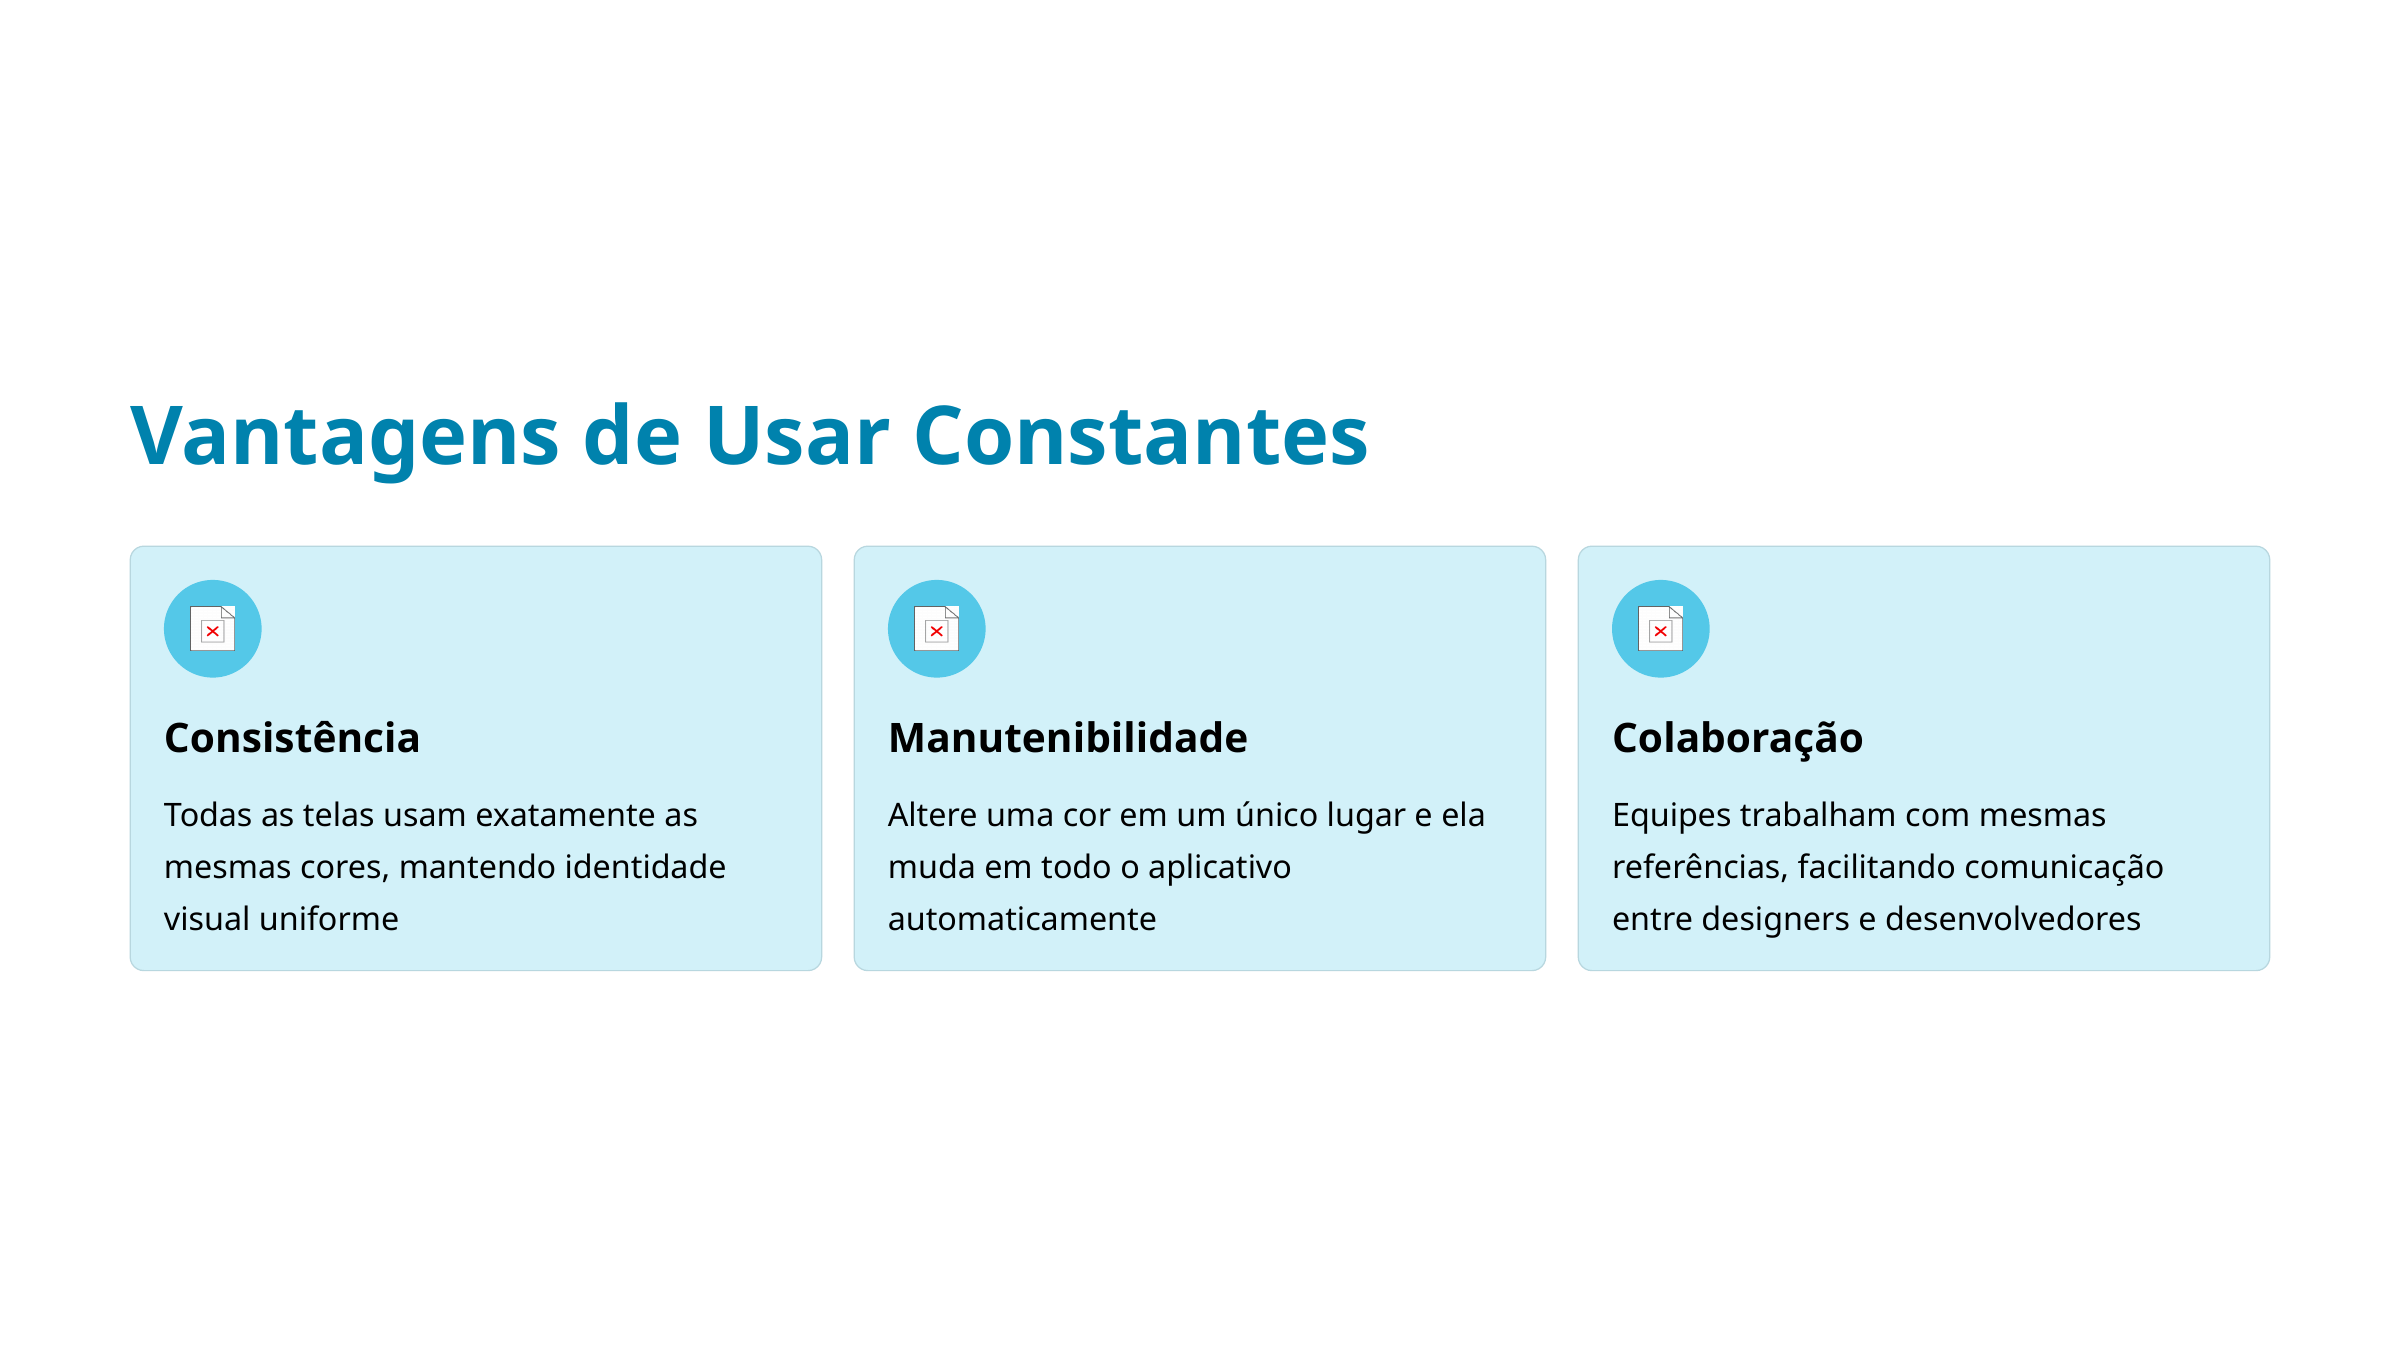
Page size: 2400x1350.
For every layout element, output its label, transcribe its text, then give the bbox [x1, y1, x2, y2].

text_box Vantagens de Usar Constantes [130, 379, 1311, 481]
text_box Colaboração [1612, 710, 2019, 761]
text_box [854, 546, 1546, 971]
text_box [1578, 546, 2270, 971]
text_box [1612, 579, 1710, 678]
text_box Altere uma cor em um único lugar e ela muda em todo o aplicativo automaticamente [888, 780, 1512, 937]
picture [190, 606, 235, 651]
text_box Todas as telas usam exatamente as mesmas cores, mantendo identidade visual uniforme [163, 780, 788, 937]
text_box Consistência [163, 710, 571, 761]
text_box [130, 546, 822, 971]
text_box [163, 579, 262, 678]
text_box Equipes trabalham com mesmas referências, facilitando comunicação entre designers e desenvolvedores [1612, 780, 2236, 937]
picture [914, 606, 959, 651]
picture [1638, 606, 1683, 651]
text_box [887, 579, 986, 678]
text_box Manutenibilidade [888, 710, 1295, 761]
